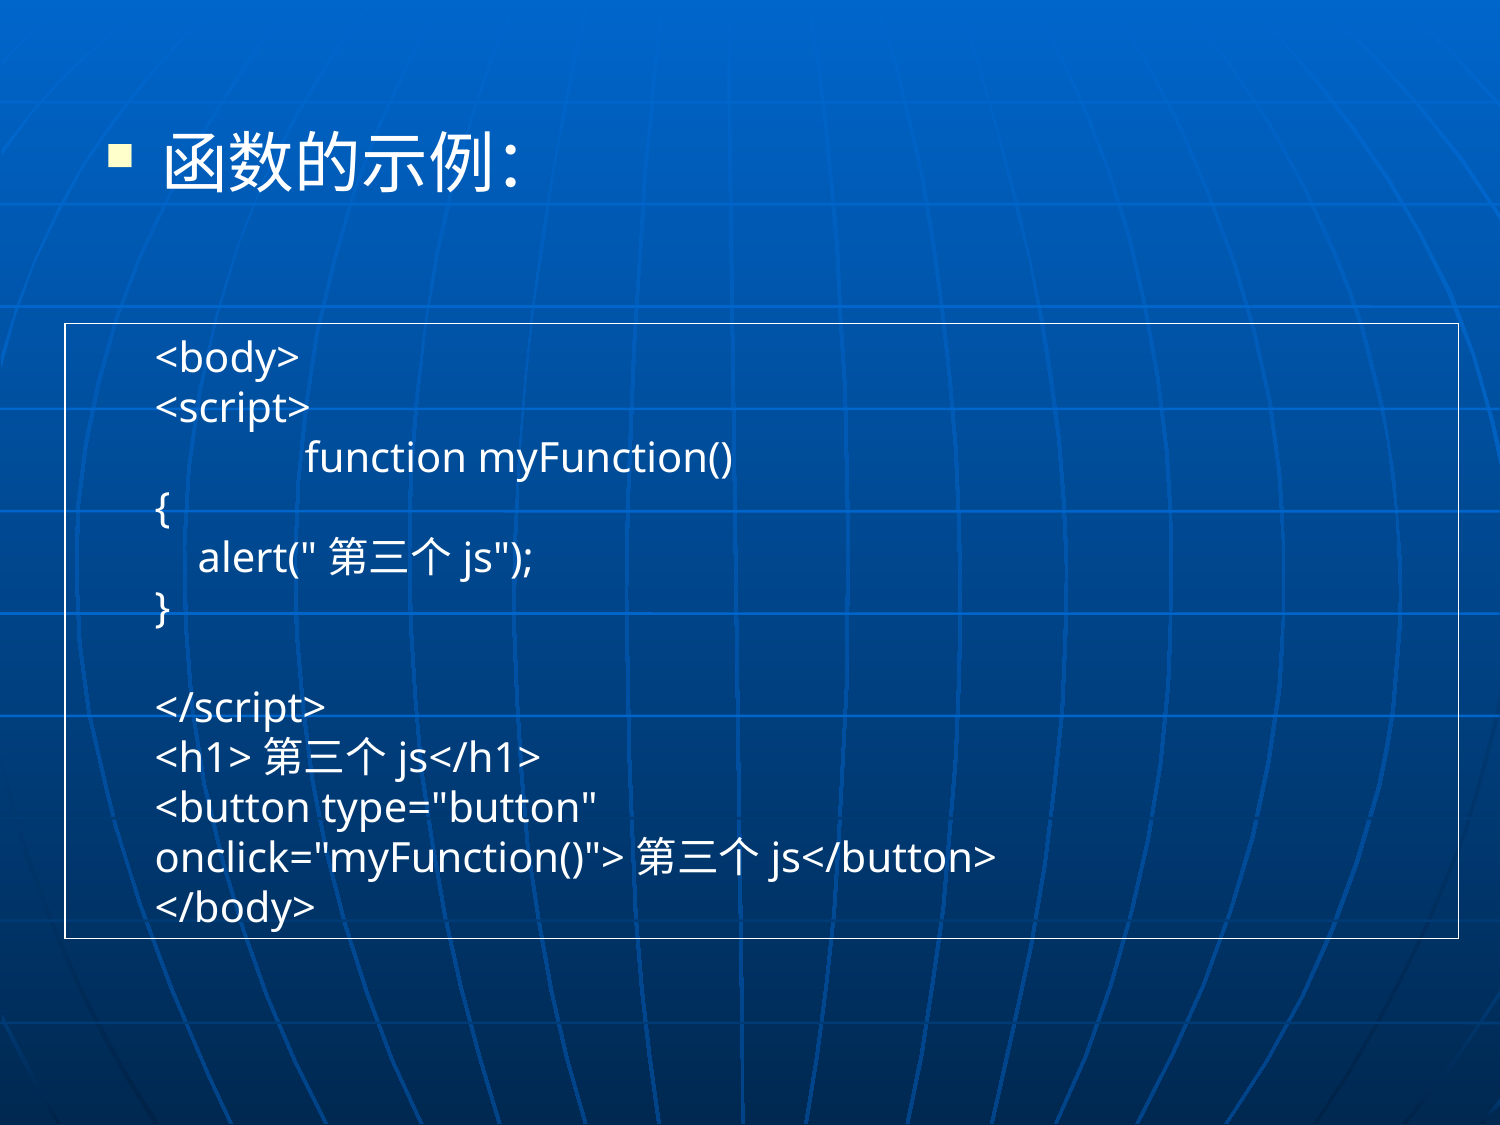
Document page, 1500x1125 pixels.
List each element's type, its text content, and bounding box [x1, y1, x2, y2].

text_box <body> <script> function myFunction() { alert("第三个js"); } </script> <h1>第三个js</h1> <button type="button" onclick="myFunction()">第三个js</button> </body> [64, 323, 1459, 939]
list 函数的示例： [90, 113, 1441, 323]
